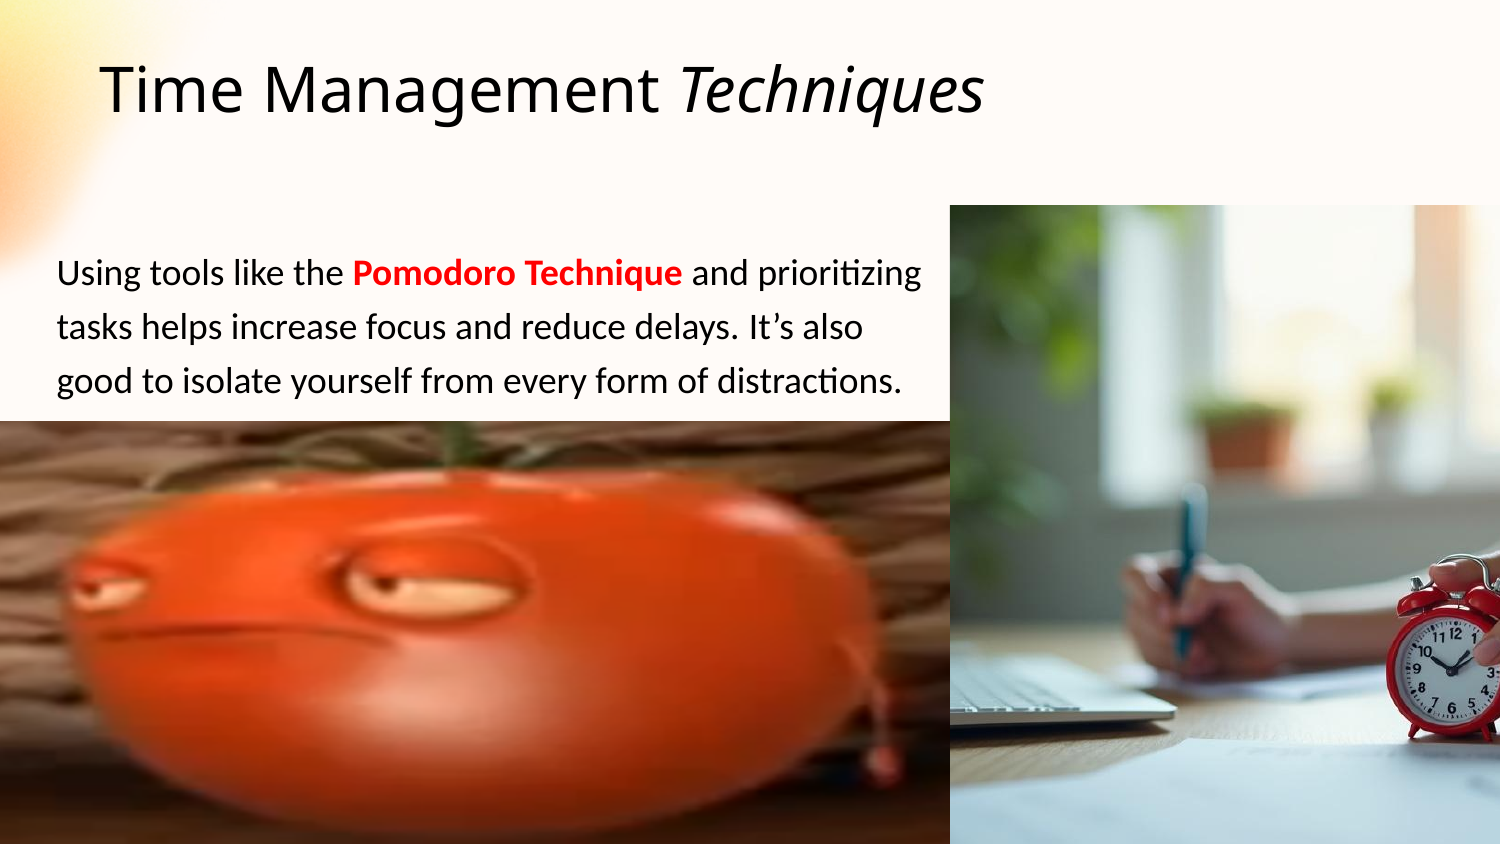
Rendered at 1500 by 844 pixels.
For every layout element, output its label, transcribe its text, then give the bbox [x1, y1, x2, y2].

list Using tools like the Pomodoro Technique and prioritizing tasks helps increase focus and reduce delays. It’s also good to isolate yourself from every form of distractions. [4, 223, 949, 421]
picture [0, 204, 1500, 844]
title Time Management Techniques [84, 34, 1416, 141]
